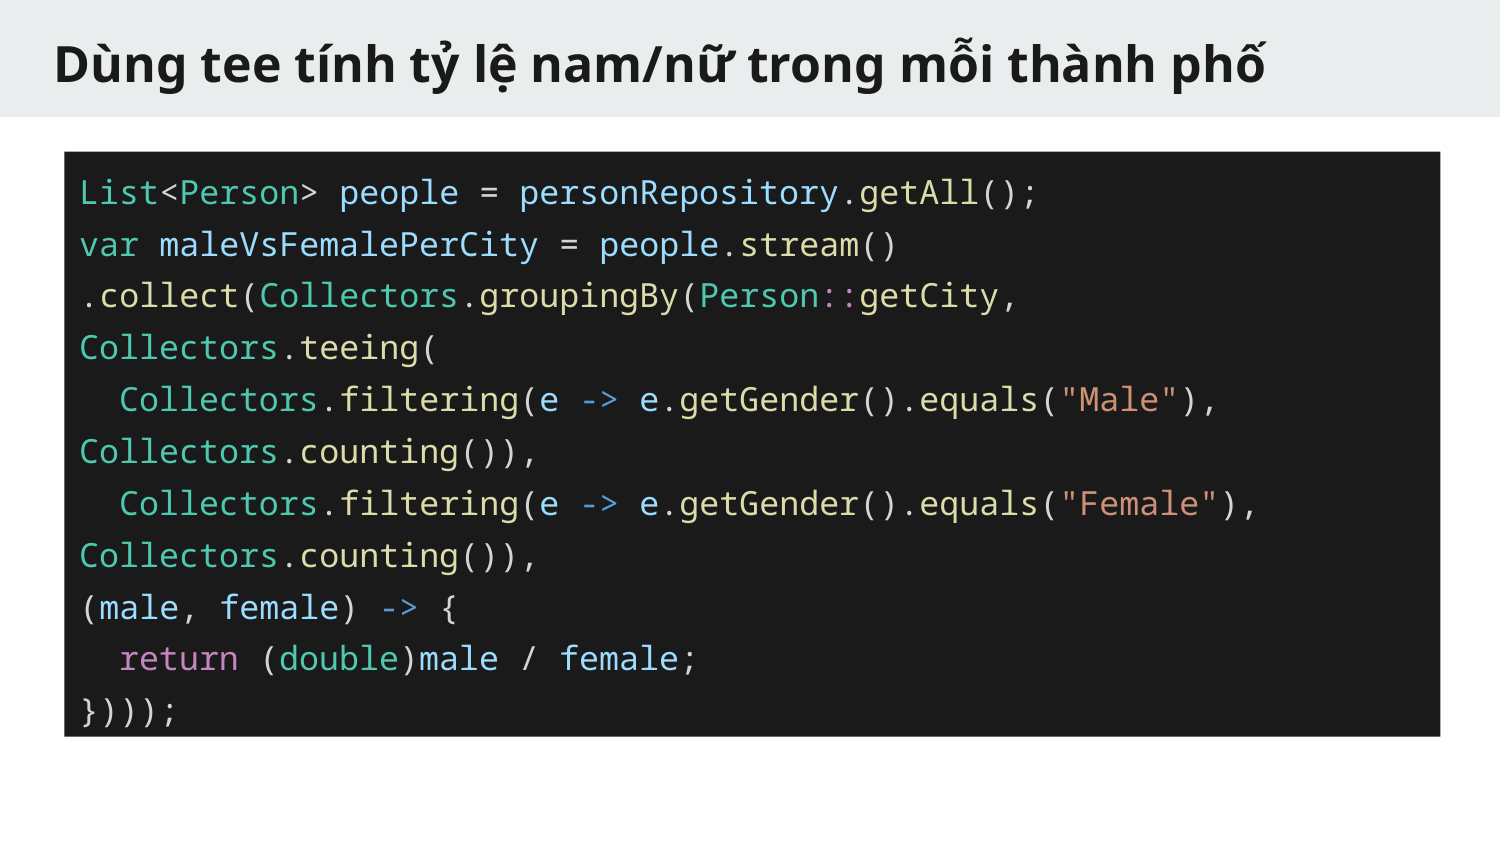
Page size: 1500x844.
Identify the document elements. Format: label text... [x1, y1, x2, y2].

title Dùng tee tính tỷ lệ nam/nữ trong mỗi thành phố [38, 17, 1467, 106]
text_box List<Person> people = personRepository.getAll(); var maleVsFemalePerCity = people.stream() .collect(Collectors.groupingBy(Person::getCity, Collectors.teeing( Collectors.filtering(e -> e.getGender().equals("Male"), Collectors.counting()), Collectors.filtering(e -> e.getGender().equals("Female"), Collectors.counting()), (male, female) -> { return (double)male / female; }))); [64, 151, 1441, 737]
